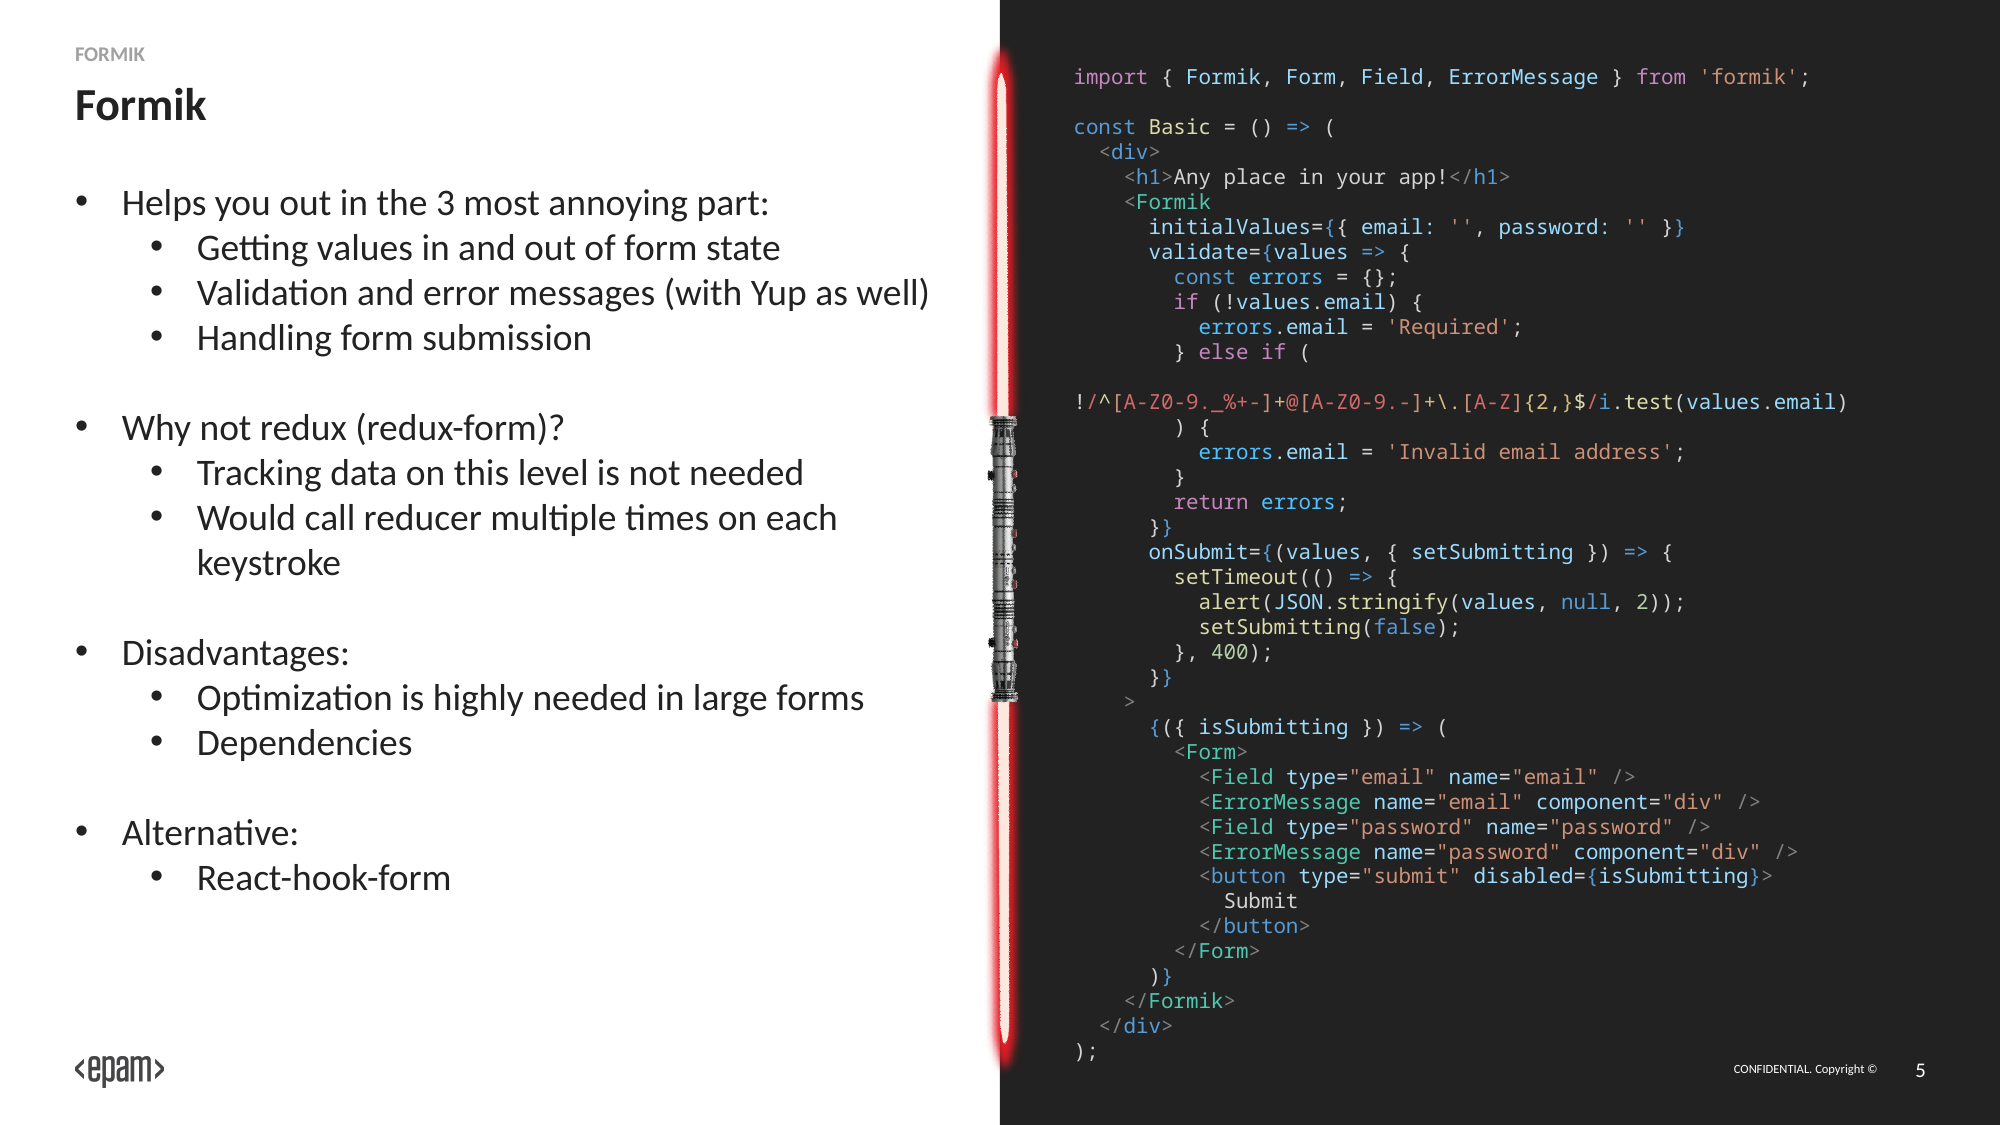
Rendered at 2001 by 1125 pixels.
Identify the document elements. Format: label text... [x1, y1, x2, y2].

text_box Helps you out in the 3 most annoying part: Getting values in and out of form state Validation and error messages (with Yup as well) Handling form submission Why not redux (redux-form)? Tracking data on this level is not needed Would call reducer multiple times on each keystroke Disadvantages: Optimization is highly needed in large forms Dependencies Alternative: React-hook-form [75, 177, 854, 898]
text_box import { Formik, Form, Field, ErrorMessage } from 'formik'; const Basic = () => ( <div> <h1>Any place in your app!</h1> <Formik initialValues={{ email: '', password: '' }} validate={values => { const errors = {}; if (!values.email) { errors.email = 'Required'; } else if ( !/^[A-Z0-9._%+-]+@[A-Z0-9.-]+\.[A-Z]{2,}$/i.test(values.email) ) { errors.email = 'Invalid email address'; } return errors; }} onSubmit={(values, { setSubmitting }) => { setTimeout(() => { alert(JSON.stringify(values, null, 2)); setSubmitting(false); }, 400); }} > {({ isSubmitting }) => ( <Form> <Field type="email" name="email" /> <ErrorMessage name="email" component="div" /> <Field type="password" name="password" /> <ErrorMessage name="password" component="div" /> <button type="submit" disabled={isSubmitting}> Submit </button> </Form> )} </Formik> </div> ); [1058, 56, 1925, 1071]
picture [75, 1056, 164, 1088]
list Formik [75, 37, 668, 75]
title Formik [75, 75, 862, 150]
picture [478, 31, 1528, 1082]
